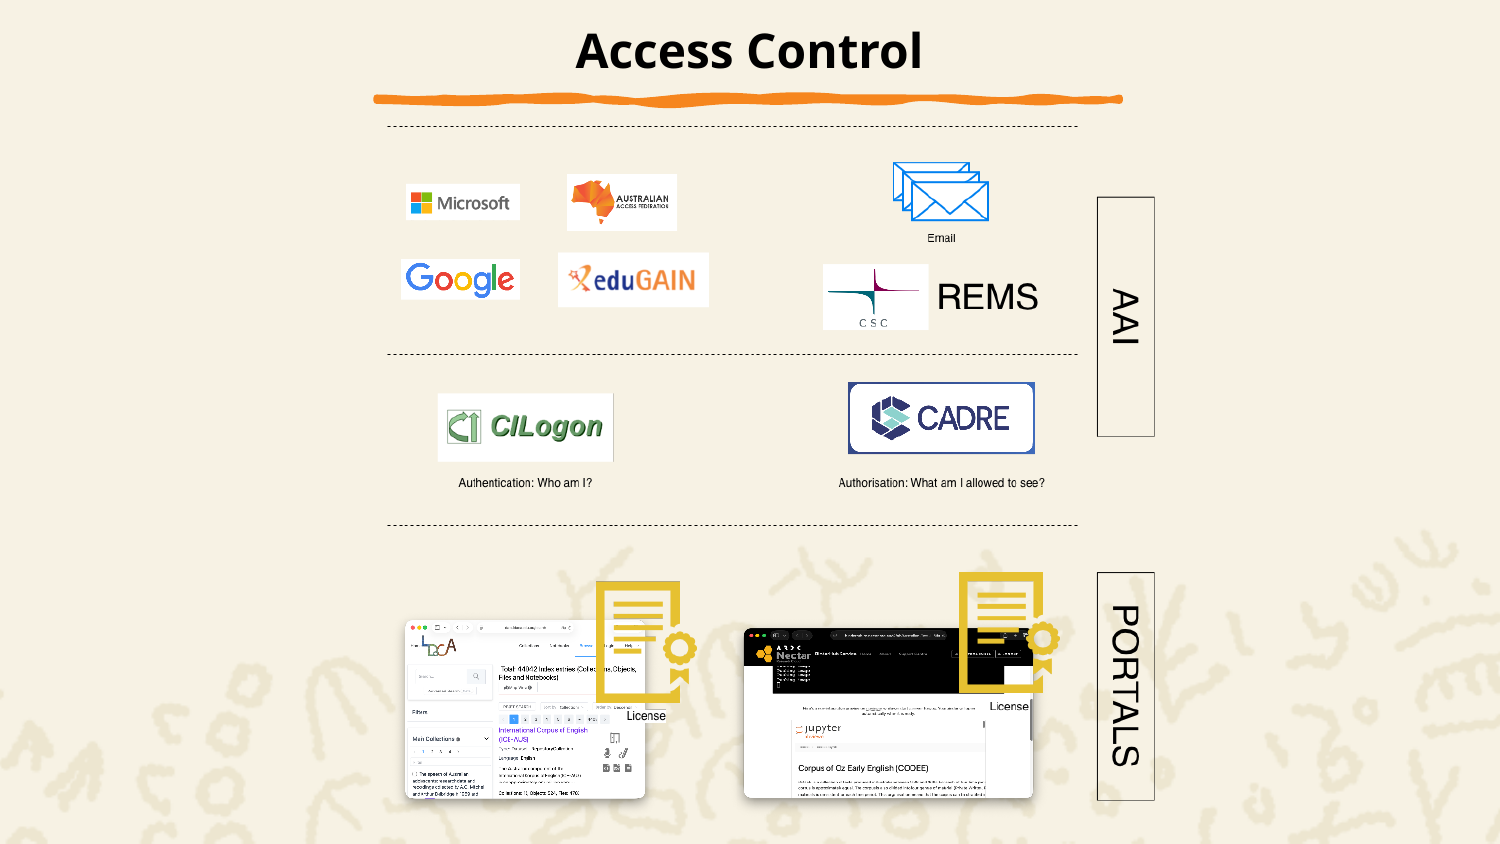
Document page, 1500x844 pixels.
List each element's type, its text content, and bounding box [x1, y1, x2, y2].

picture [0, 0, 1500, 844]
text_box [375, 93, 1122, 107]
text_box Access Control [83, 25, 1417, 135]
